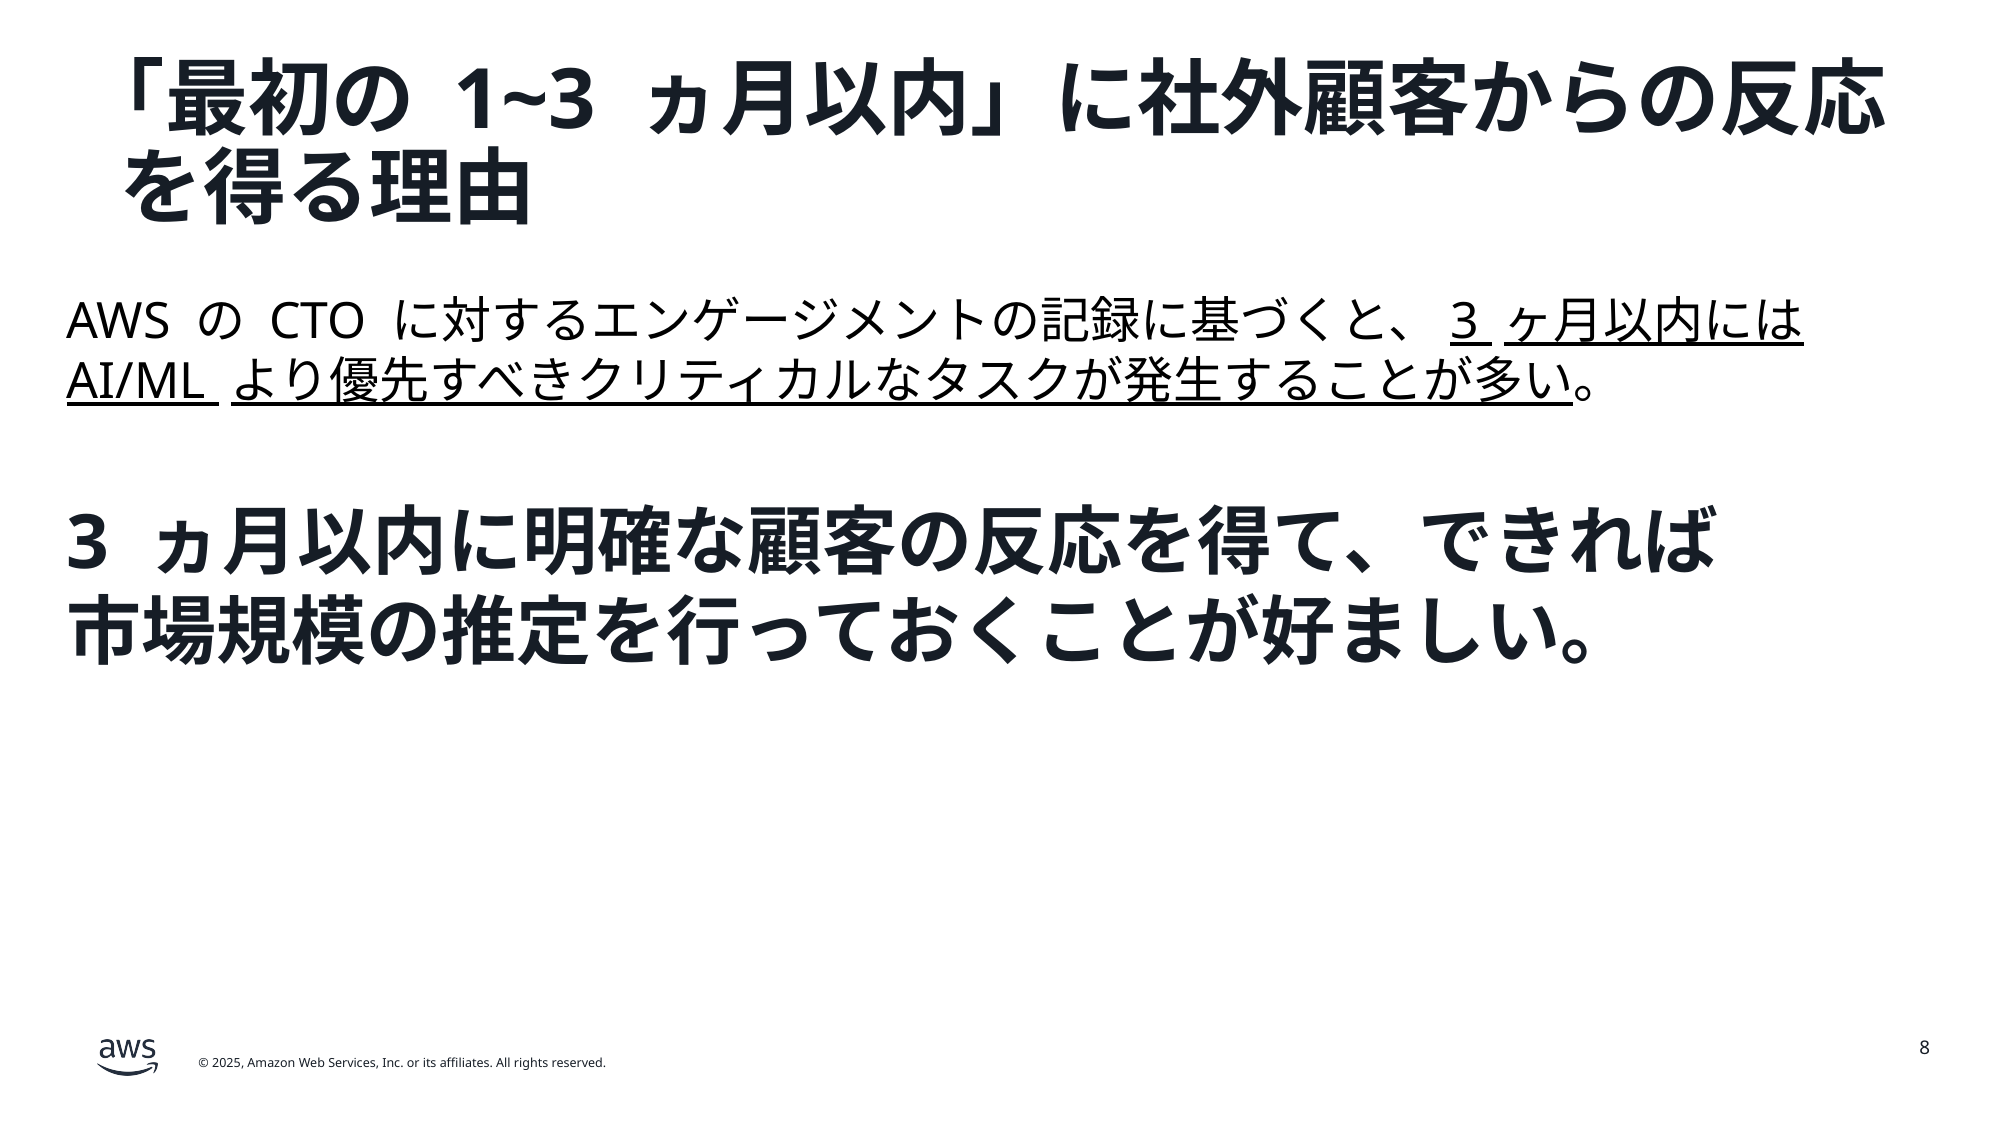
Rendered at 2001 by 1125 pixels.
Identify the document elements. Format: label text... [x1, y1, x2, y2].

title 「最初の 1~3 ヵ月以内」に社外顧客からの反応 を得る理由 [66, 48, 1945, 150]
picture [97, 1039, 158, 1076]
list AWS の CTO に対するエンゲージメントの記録に基づくと、3 ヶ月以内には AI/ML より優先すべきクリティカルなタスクが発生することが多い。 3 ヵ月以内に明確な顧客の反応を得て、できれば 市場規模の推定を行っておくことが好ましい。 [66, 281, 1945, 685]
slide_number 8 [1495, 1018, 1945, 1079]
